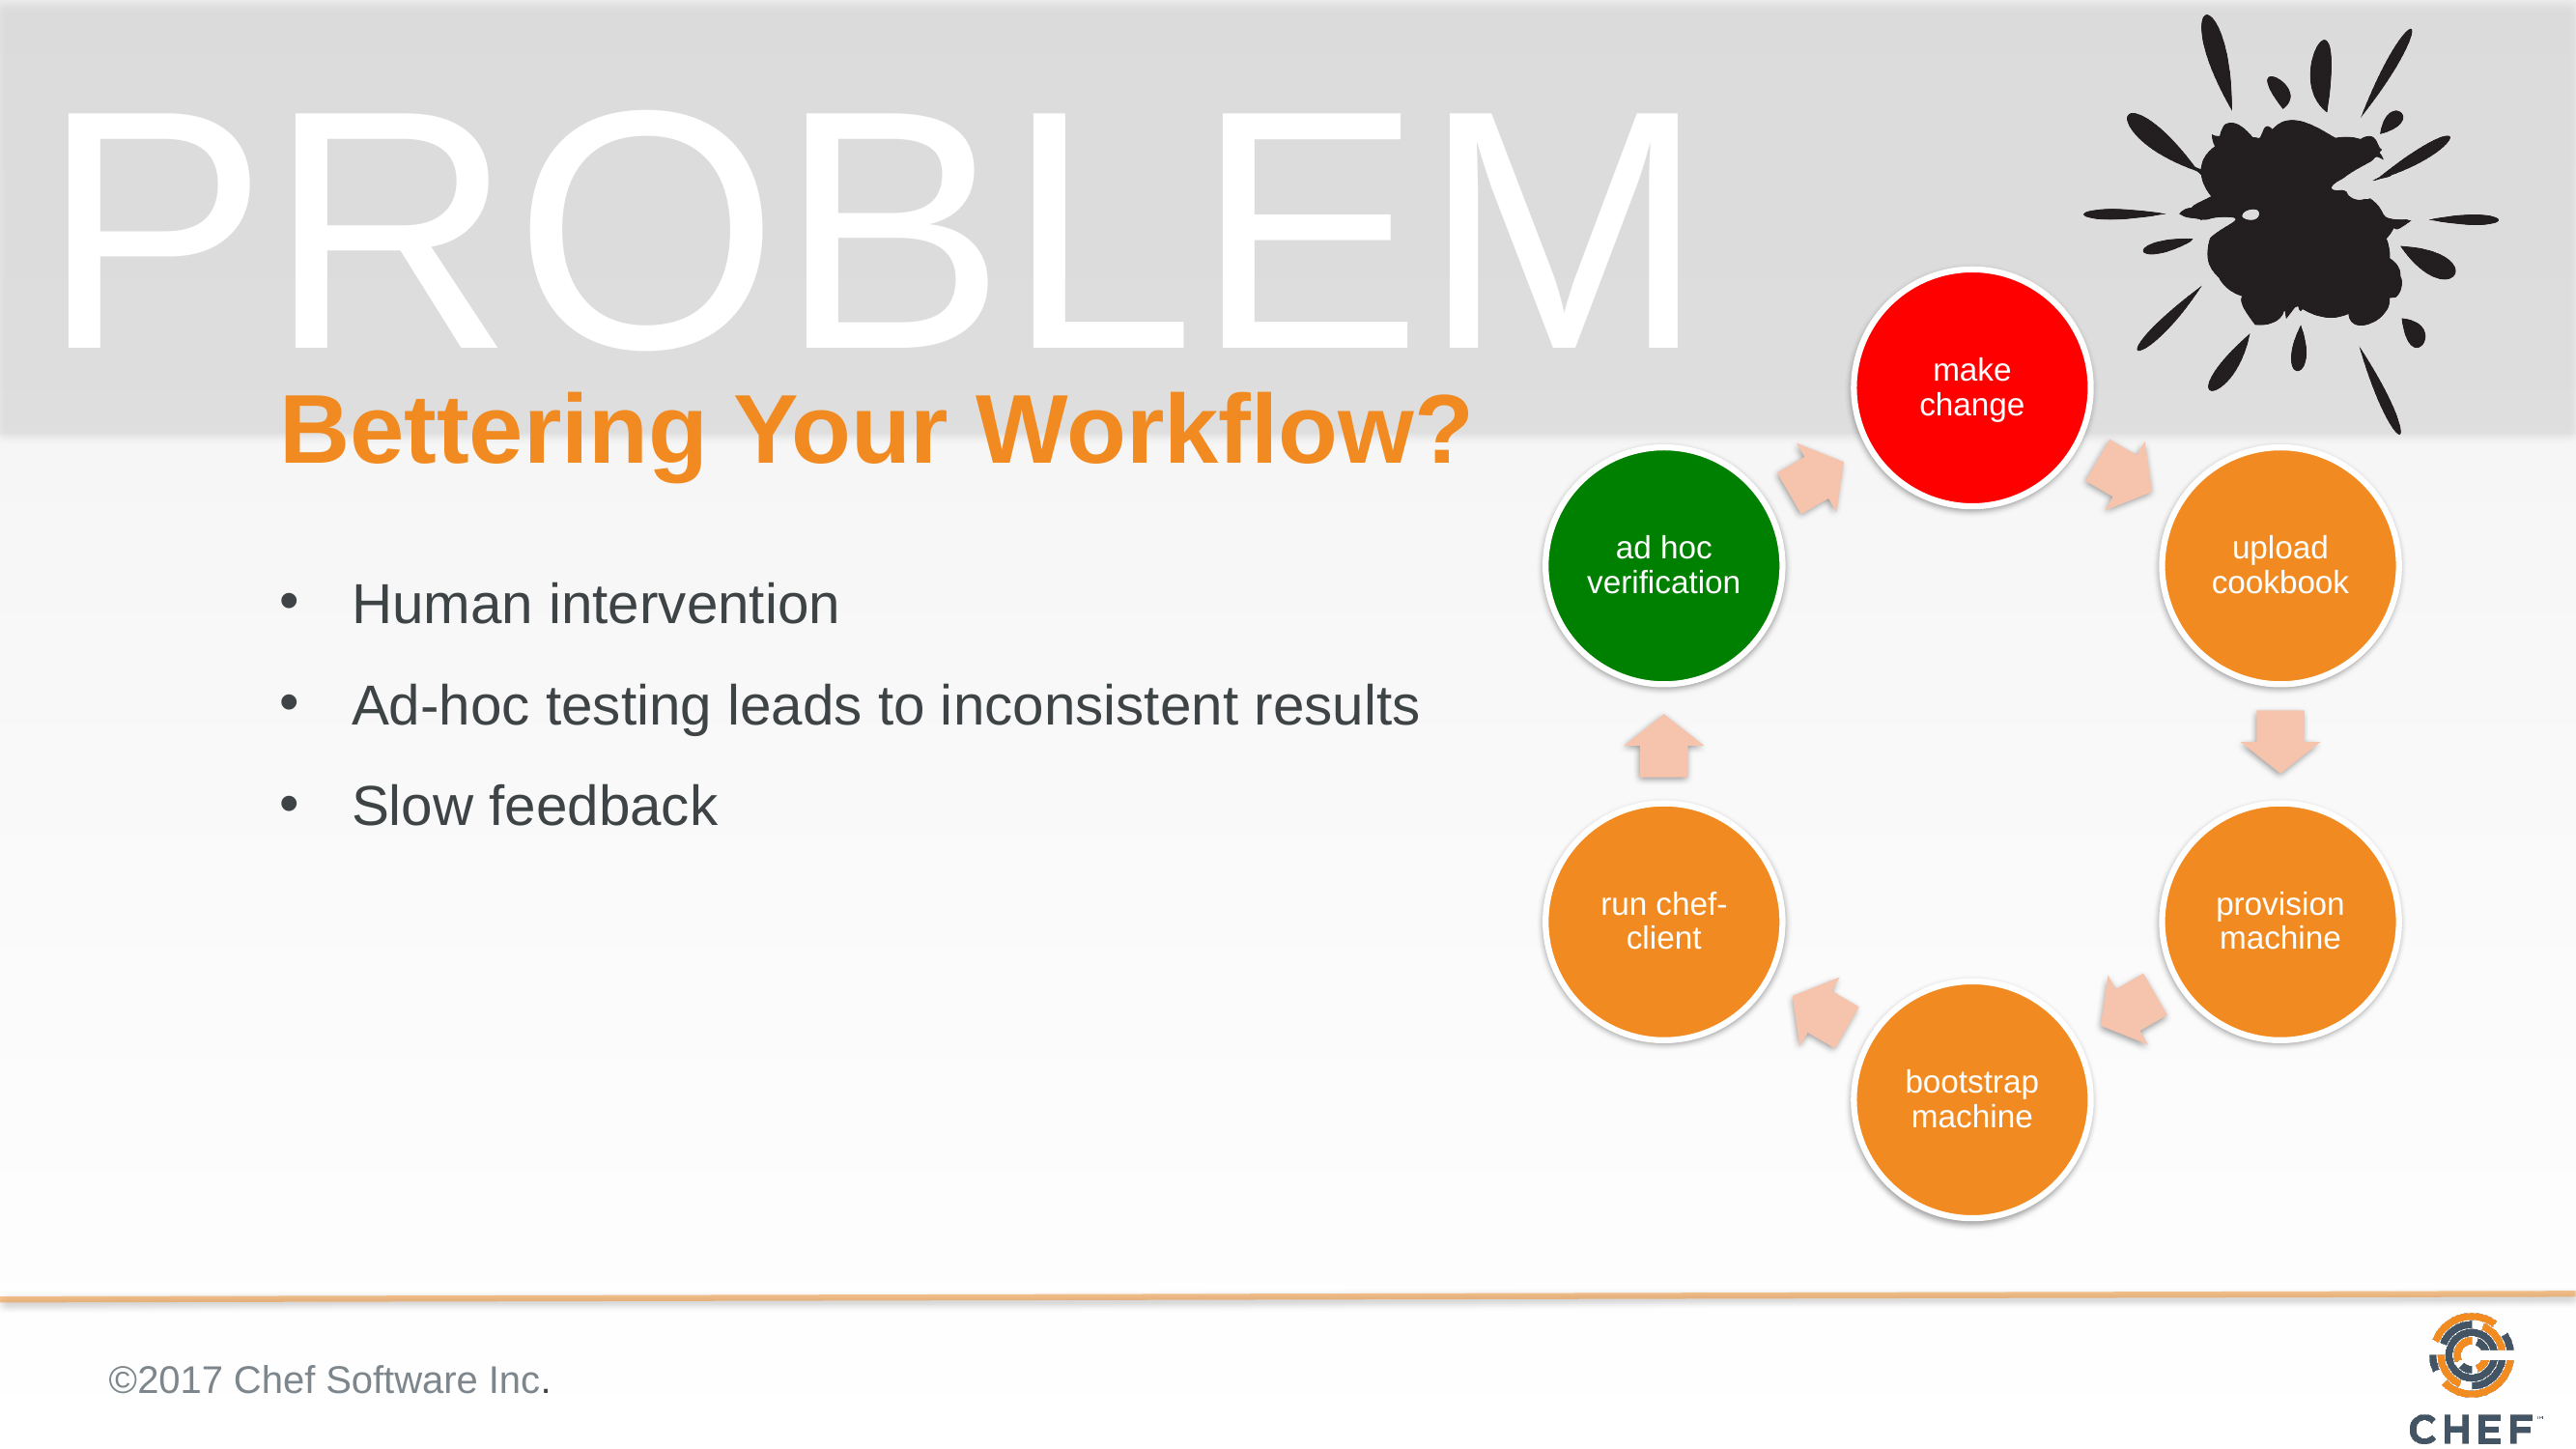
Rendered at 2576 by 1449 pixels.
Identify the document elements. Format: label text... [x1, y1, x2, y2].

picture [2399, 1297, 2551, 1449]
subtitle Human intervention Ad-hoc testing leads to inconsistent results Slow feedback [265, 518, 1363, 1049]
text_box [1368, 269, 2576, 1219]
picture [2083, 14, 2505, 269]
title Bettering Your Workflow? [265, 363, 1363, 499]
